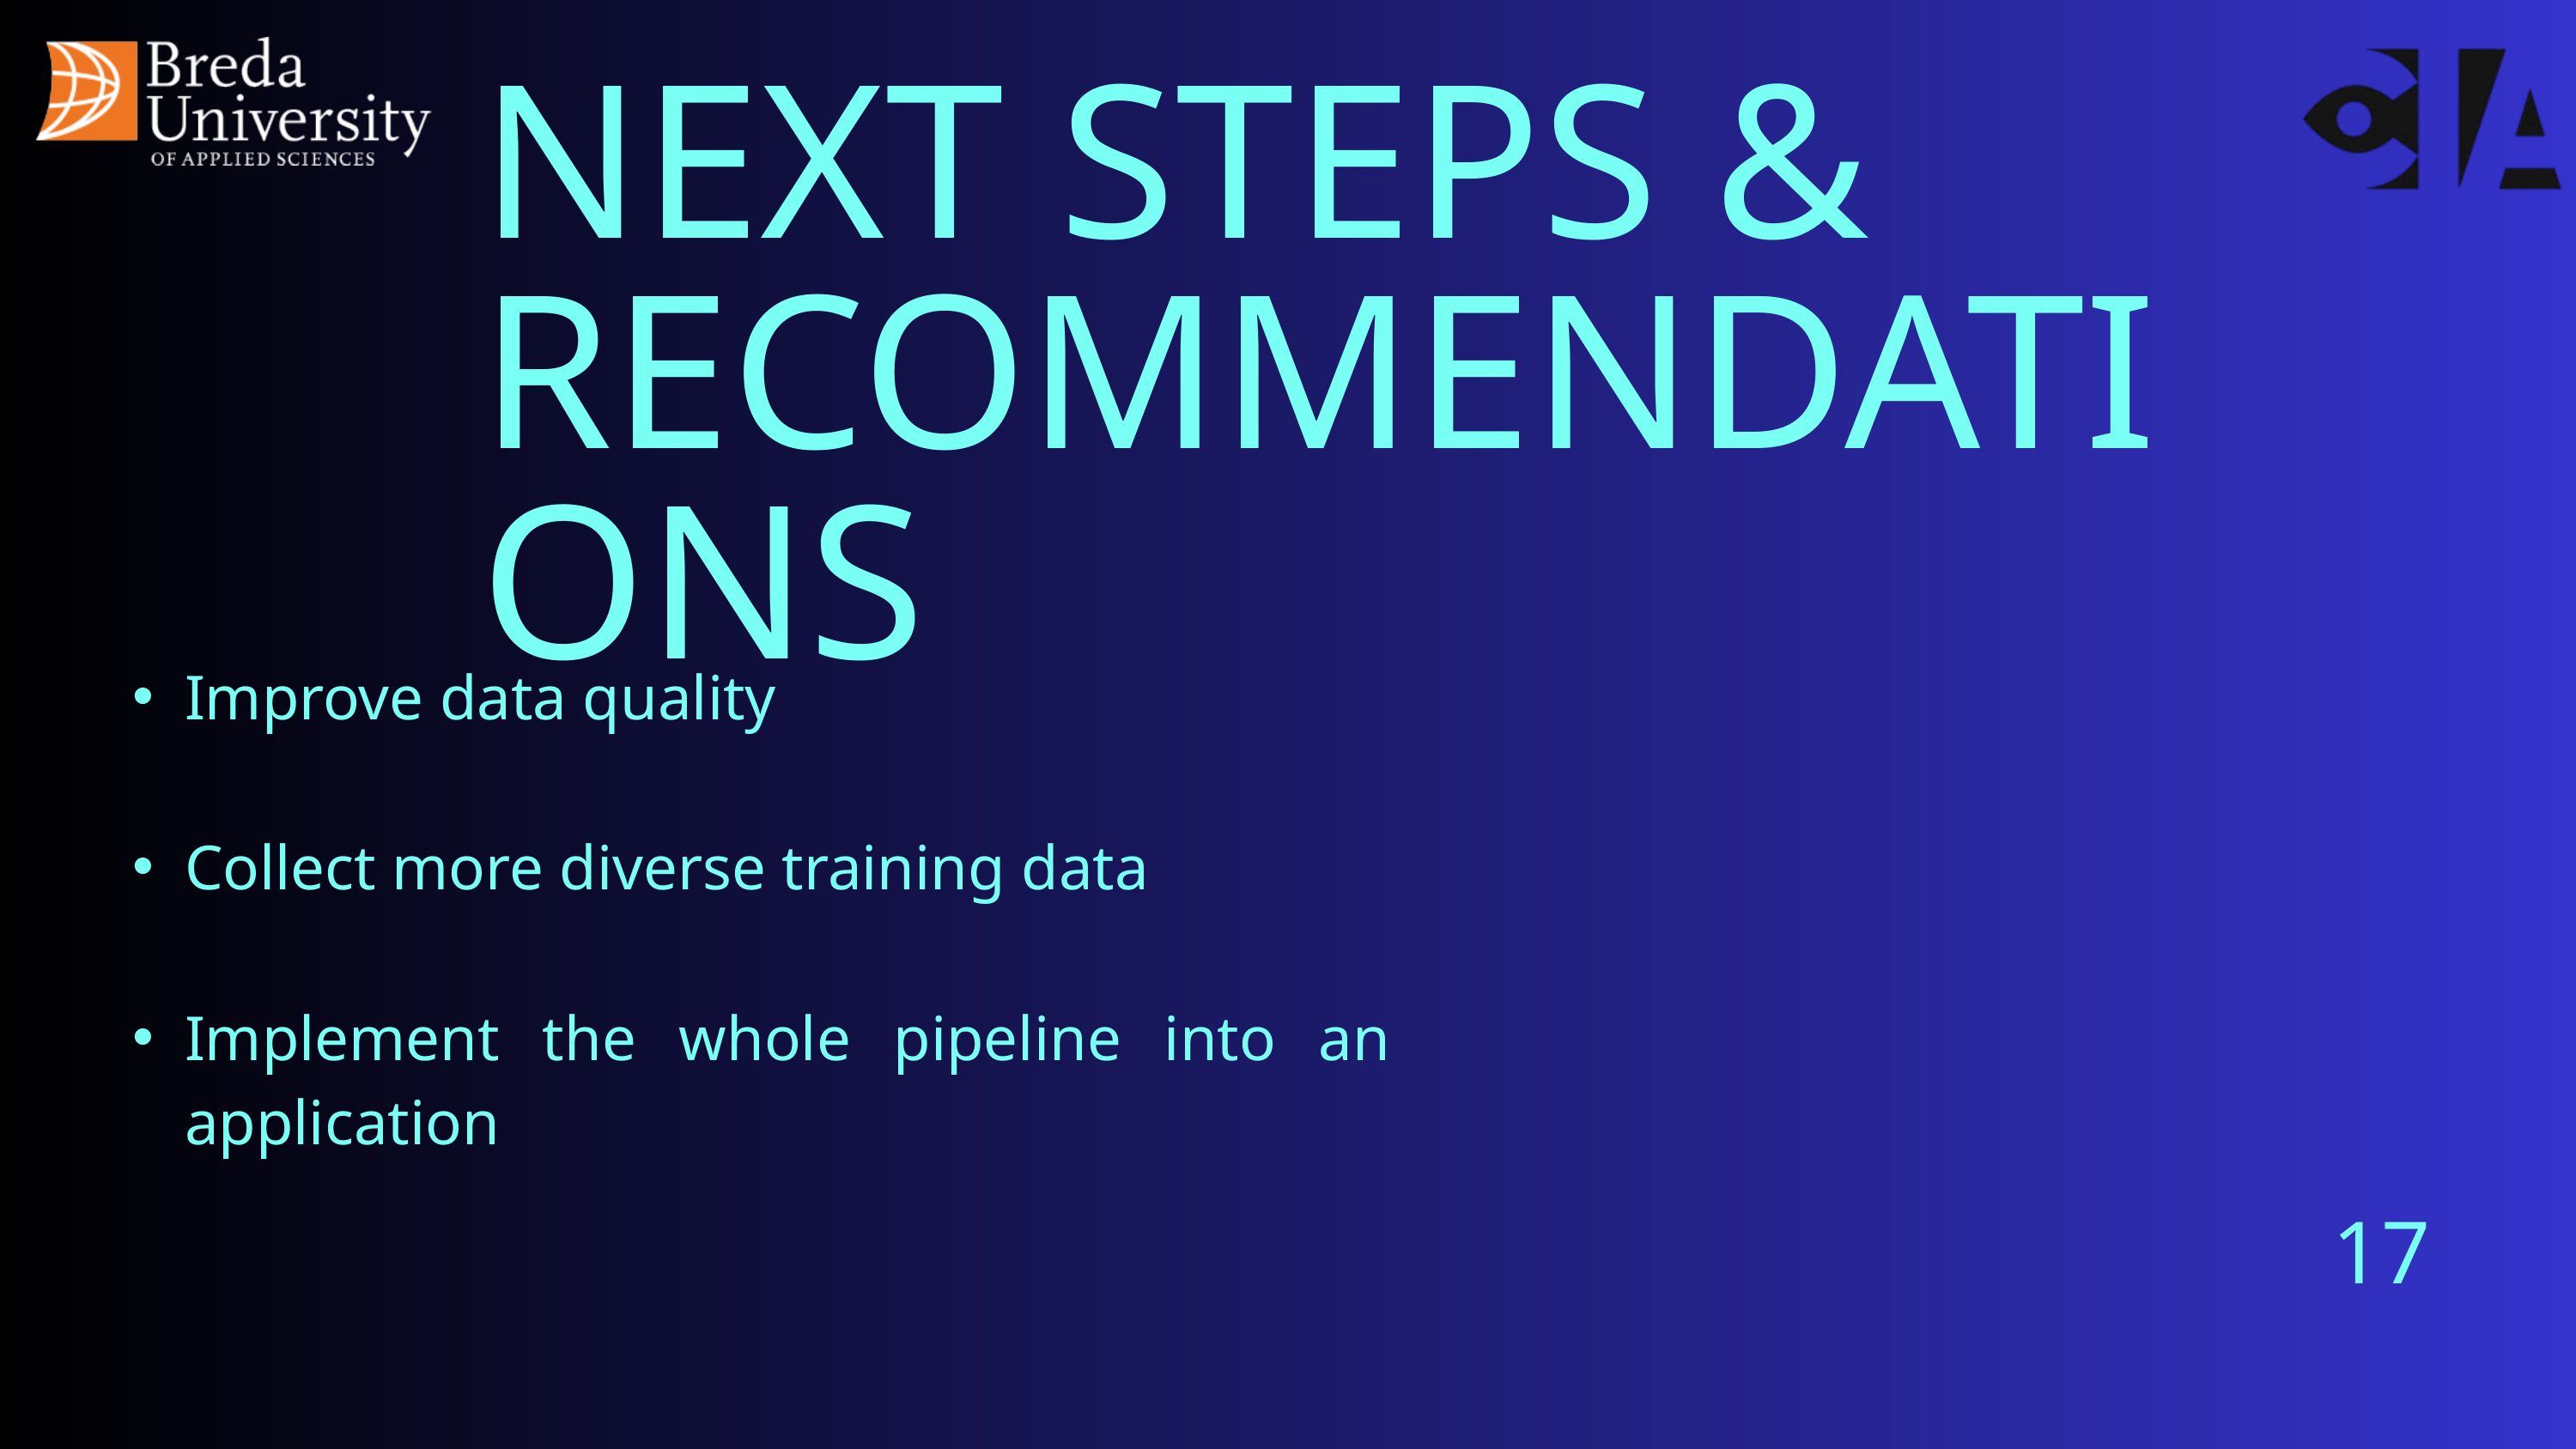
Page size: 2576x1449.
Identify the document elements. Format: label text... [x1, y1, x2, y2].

text_box Improve data quality Collect more diverse training data Implement the whole pipeline into an application [81, 646, 1392, 1158]
text_box NEXT STEPS & RECOMMENDATIONS [480, 70, 2233, 702]
text_box [35, 37, 432, 166]
text_box 17 [2183, 1216, 2432, 1301]
text_box [2281, 0, 2576, 209]
